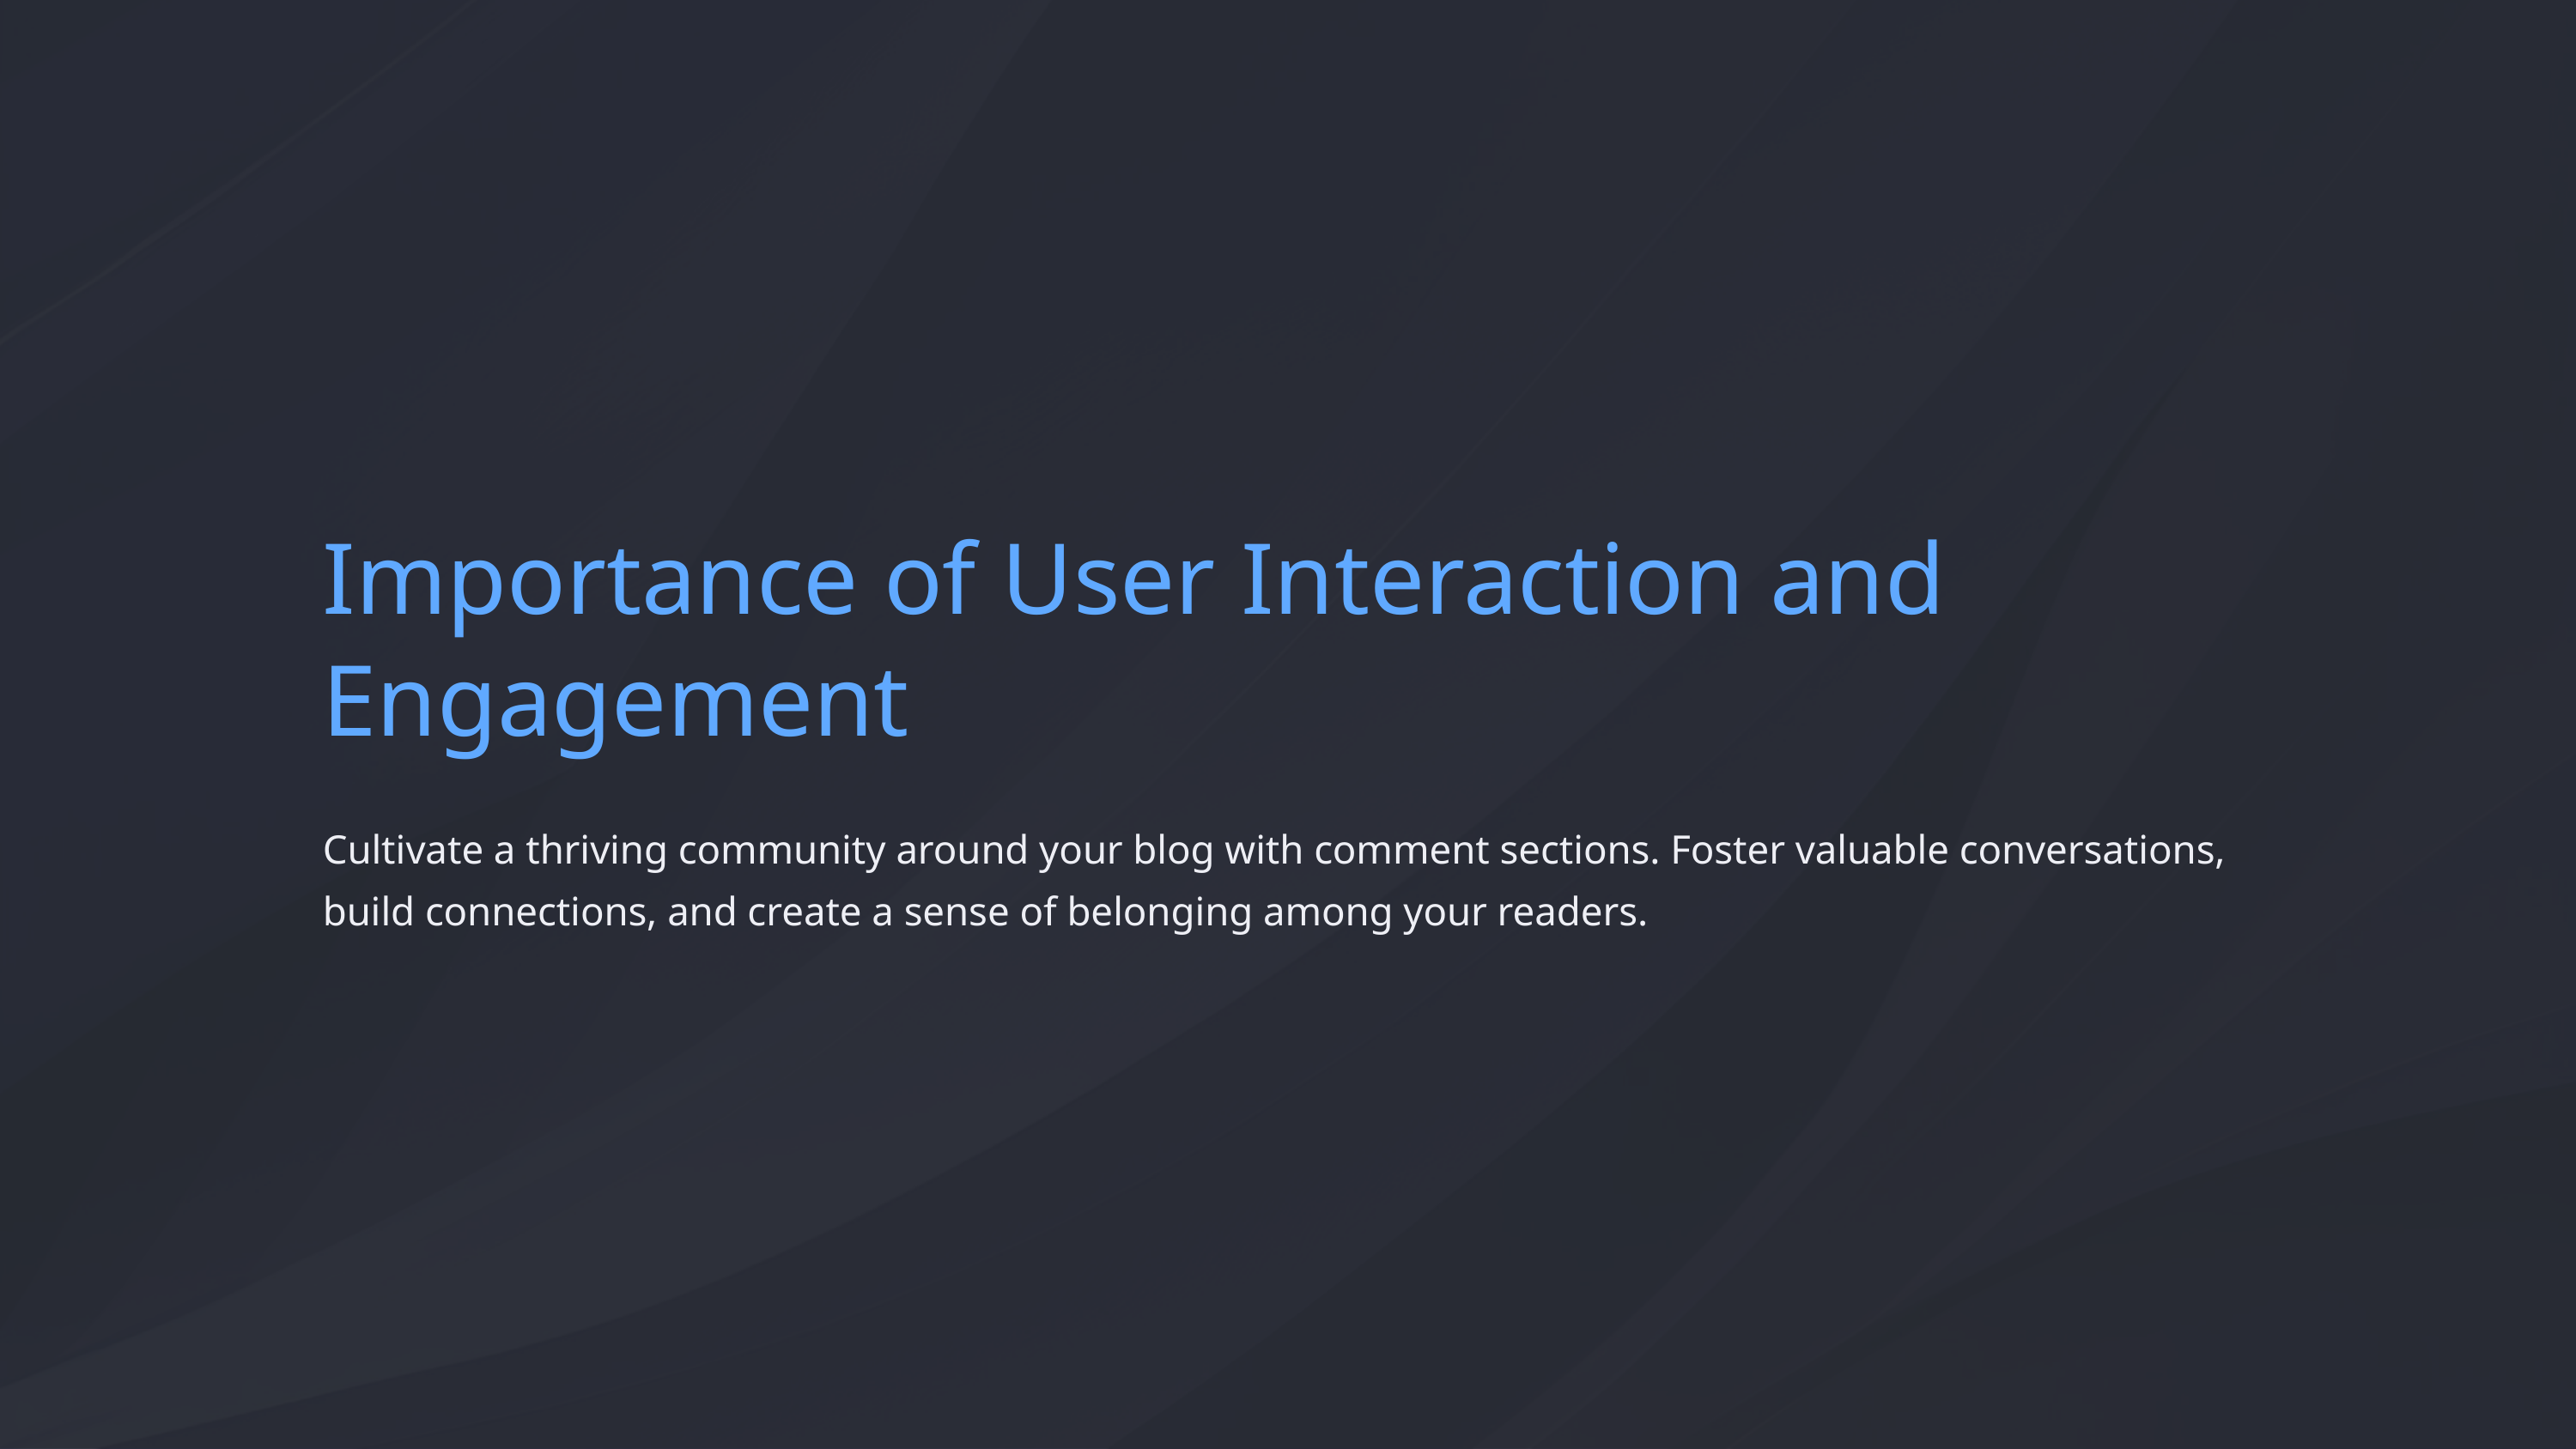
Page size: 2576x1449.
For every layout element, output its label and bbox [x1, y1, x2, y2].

text_box [0, 0, 2576, 1449]
